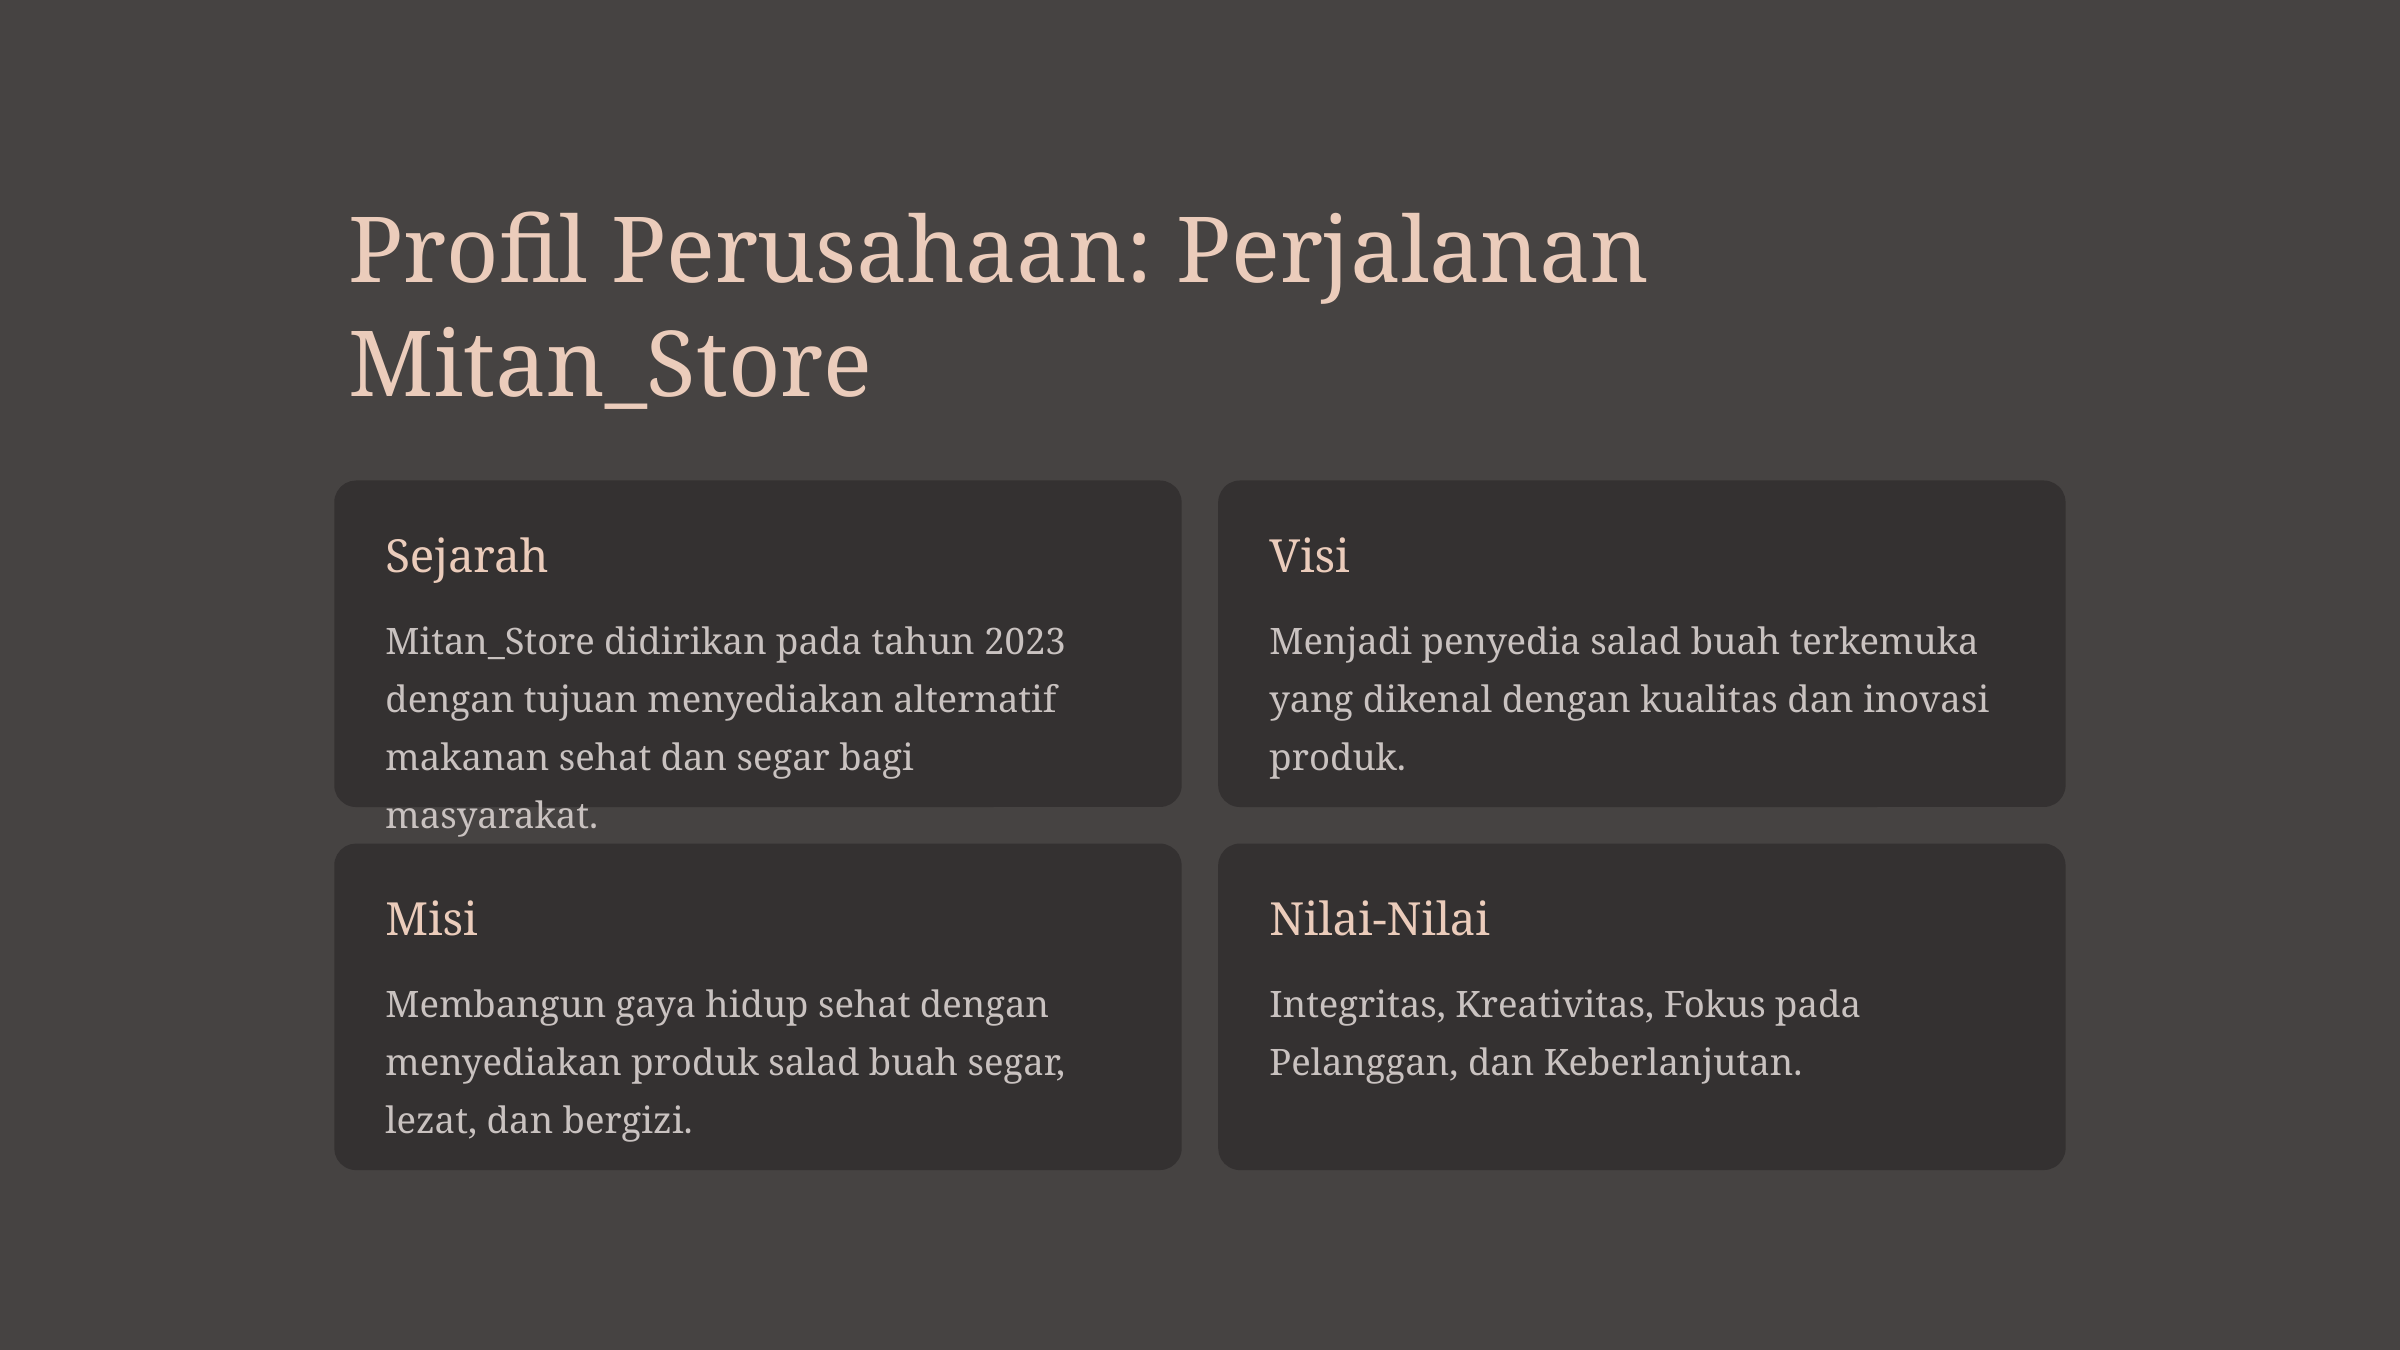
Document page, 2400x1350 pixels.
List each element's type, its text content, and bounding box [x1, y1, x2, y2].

text_box Visi [1254, 516, 1711, 574]
text_box Membangun gaya hidup sehat dengan menyediakan produk salad buah segar, lezat, dan bergizi. [370, 958, 1146, 1134]
text_box [334, 480, 1182, 808]
text_box Nilai-Nilai [1254, 879, 1711, 937]
text_box Menjadi penyedia salad buah terkemuka yang dikenal dengan kualitas dan inovasi produk. [1254, 595, 2030, 713]
text_box Sejarah [370, 516, 827, 574]
text_box [0, 0, 2400, 1350]
text_box [1218, 480, 2066, 808]
text_box Mitan_Store didirikan pada tahun 2023 dengan tujuan menyediakan alternatif makanan sehat dan segar bagi masyarakat. [370, 595, 1146, 771]
text_box [334, 843, 1182, 1171]
text_box Integritas, Kreativitas, Fokus pada Pelanggan, dan Keberlanjutan. [1254, 958, 2030, 1076]
text_box Profil Perusahaan: Perjalanan Mitan_Store [334, 179, 2066, 408]
text_box Misi [370, 879, 827, 937]
text_box [1218, 843, 2066, 1171]
